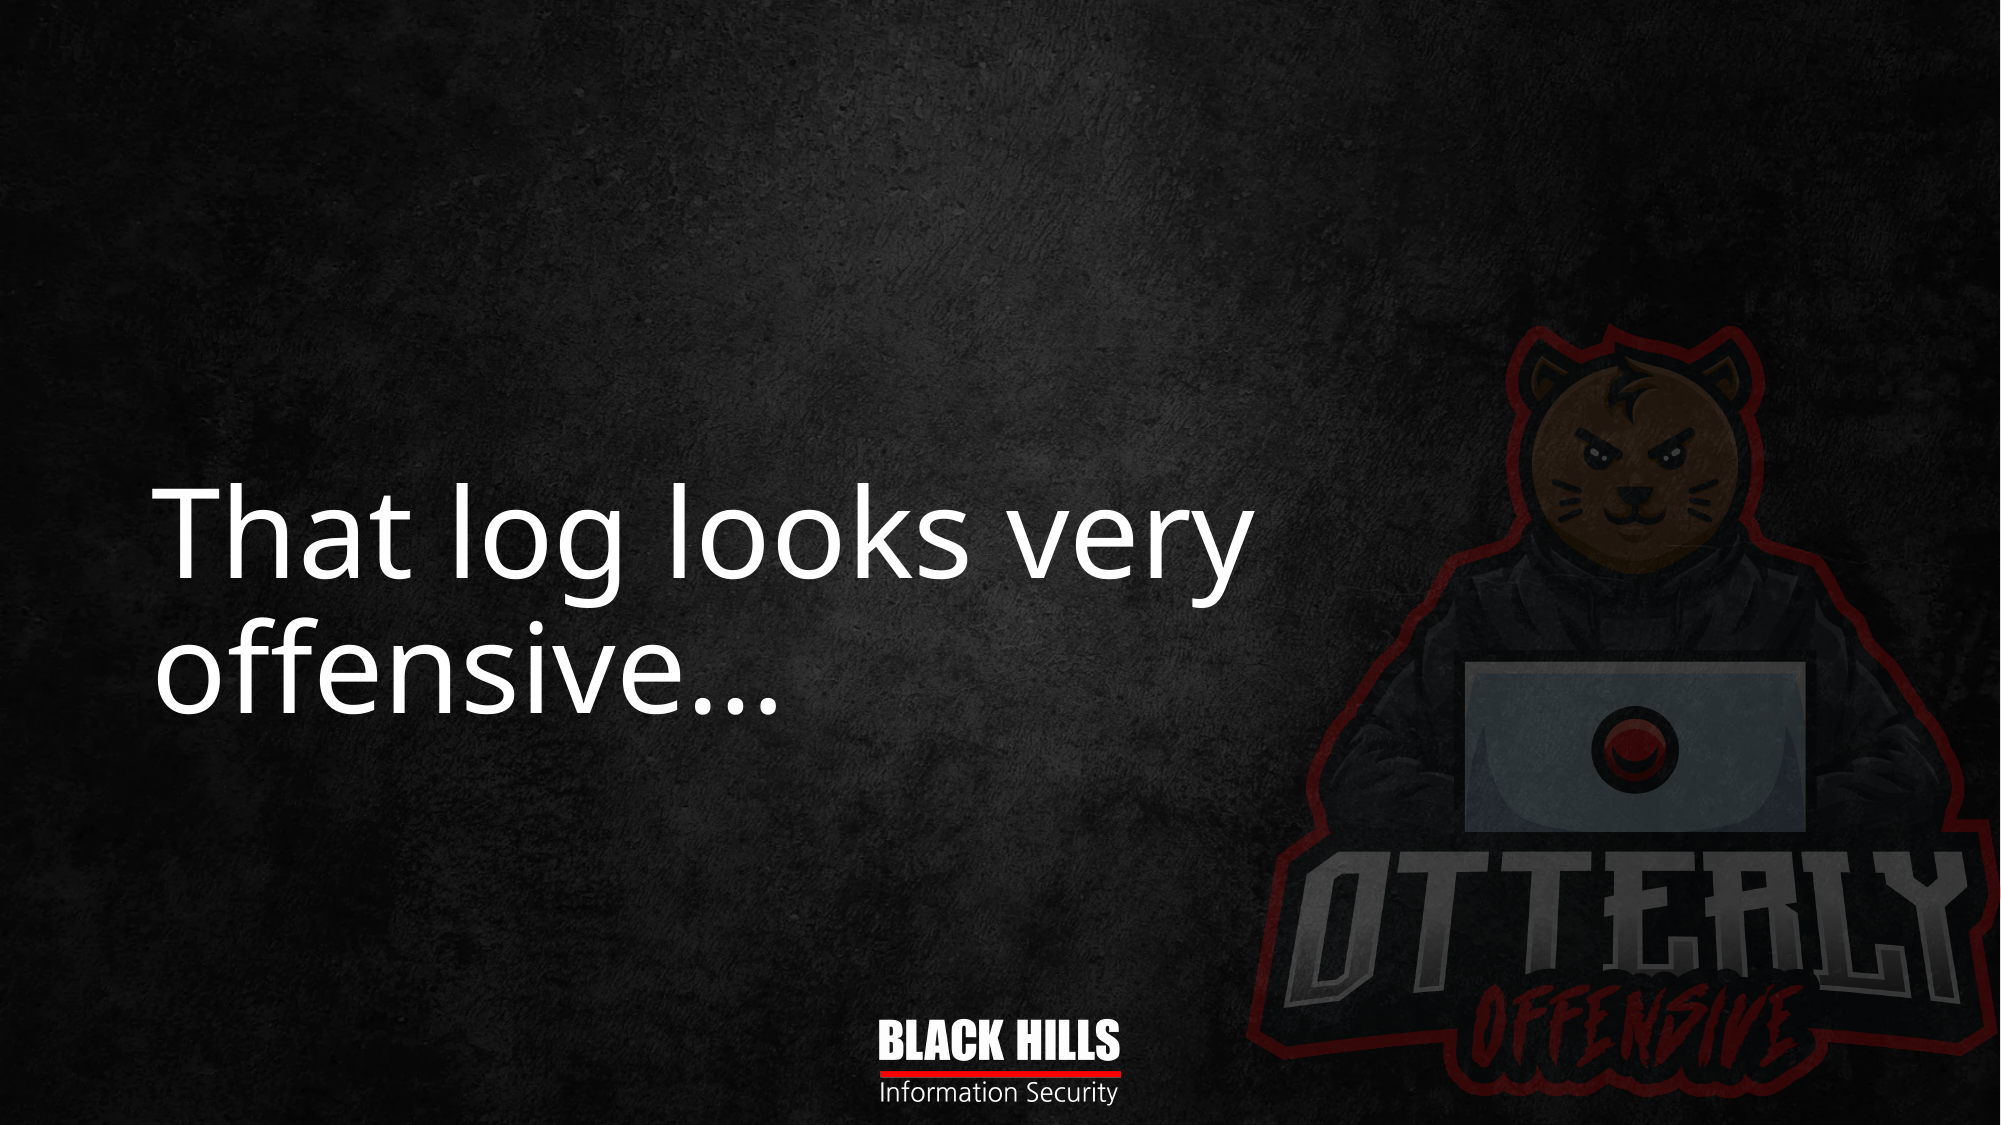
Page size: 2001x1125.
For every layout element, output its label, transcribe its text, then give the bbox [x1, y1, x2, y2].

picture [0, 0, 2001, 1125]
title That log looks very offensive… [136, 280, 1862, 749]
